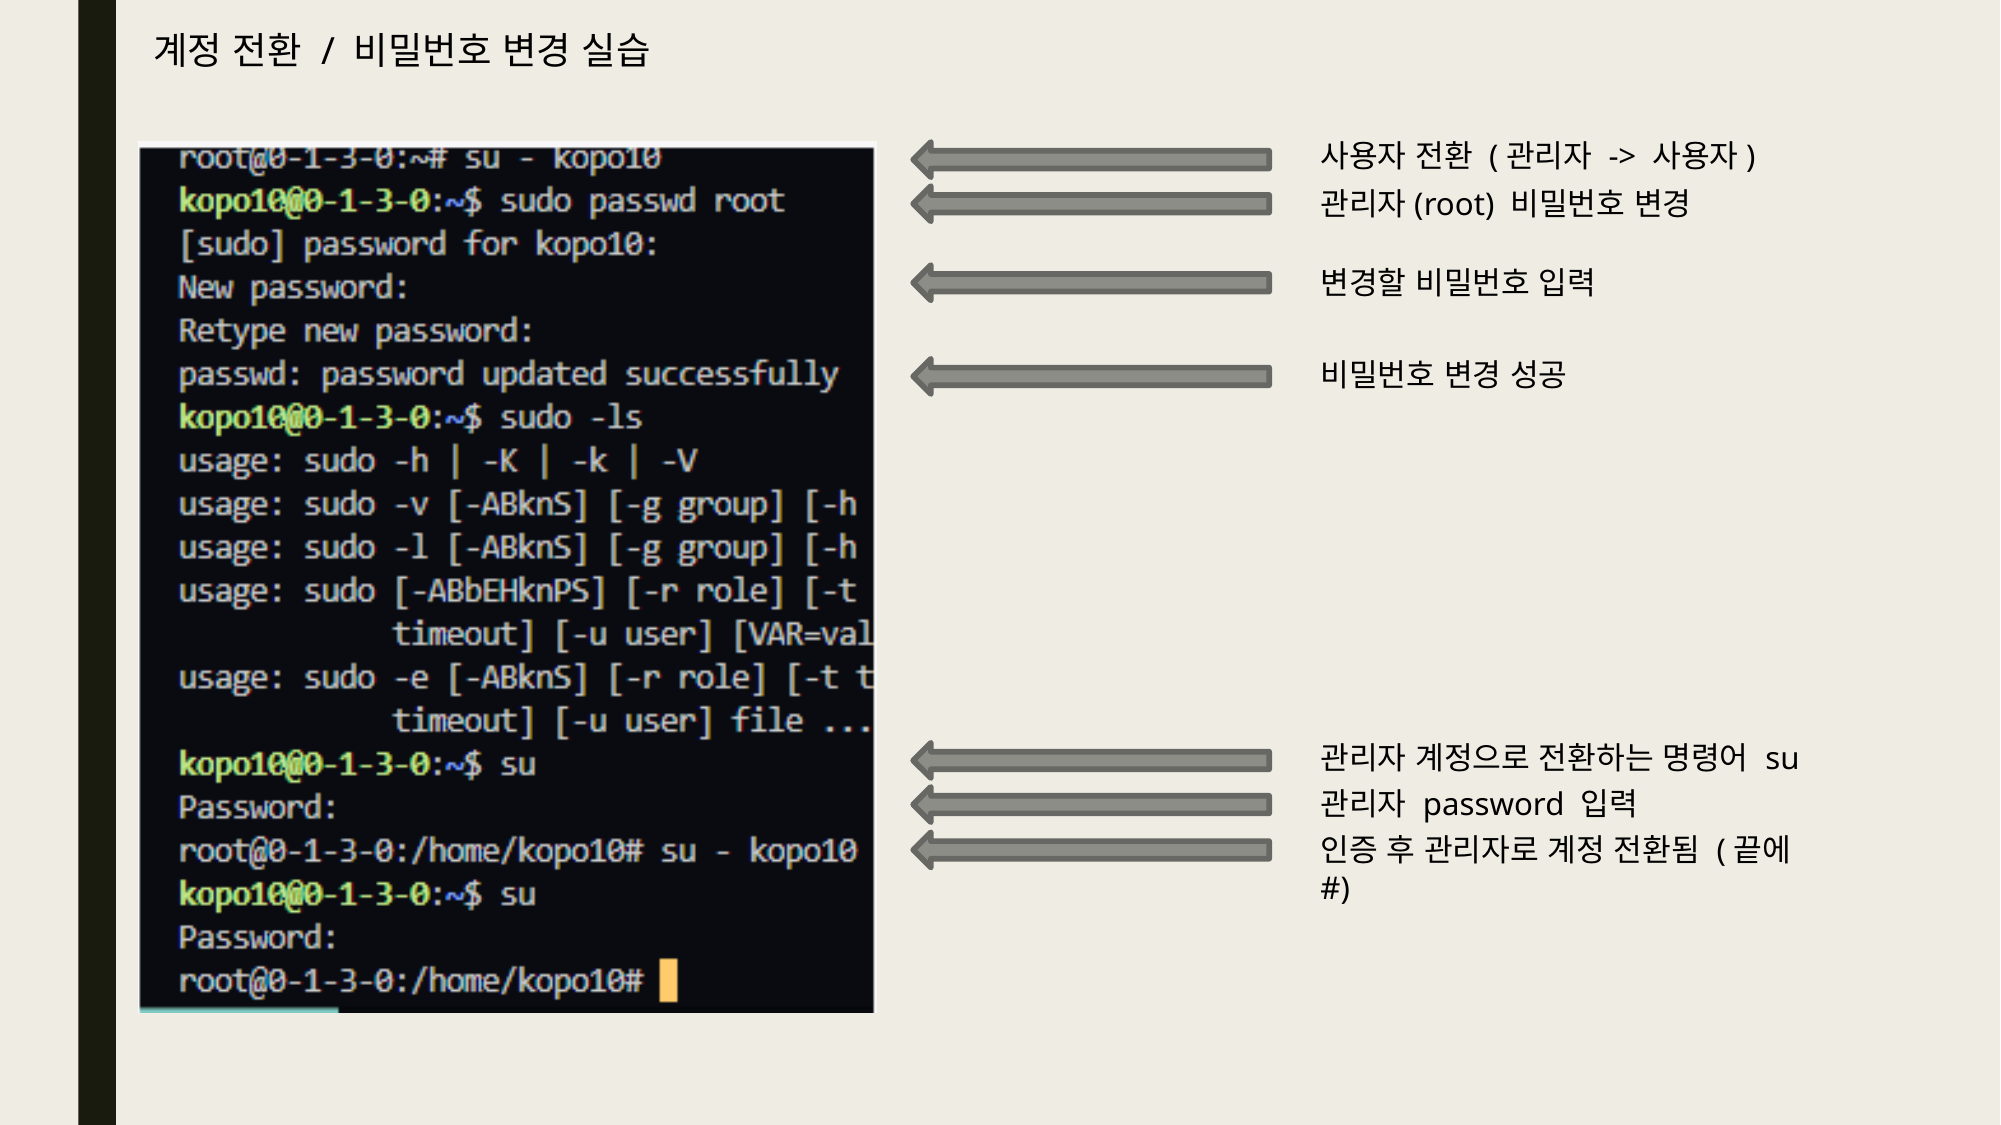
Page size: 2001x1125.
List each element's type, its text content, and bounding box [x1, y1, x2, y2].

text_box 비밀번호 변경 성공 [1305, 348, 1834, 401]
text_box [910, 183, 1273, 224]
text_box [910, 784, 1273, 825]
text_box 관리자 계정으로 전환하는 명령어 su [1305, 731, 1912, 776]
text_box 관리자(root) 비밀번호 변경 [1305, 177, 1834, 230]
text_box [910, 356, 1273, 397]
text_box 사용자 전환 (관리자 -> 사용자) [1305, 128, 1834, 177]
text_box 인증 후 관리자로 계정 전환됨 (끝에 #) [1305, 823, 1852, 913]
text_box [910, 829, 1273, 871]
text_box 변경할 비밀번호 입력 [1305, 256, 1834, 309]
text_box 관리자 password 입력 [1305, 776, 1912, 829]
text_box [910, 740, 1273, 781]
picture [138, 141, 877, 1013]
text_box [910, 262, 1273, 303]
text_box 계정 전환 / 비밀번호 변경 실습 [138, 19, 1184, 80]
text_box [910, 139, 1273, 180]
